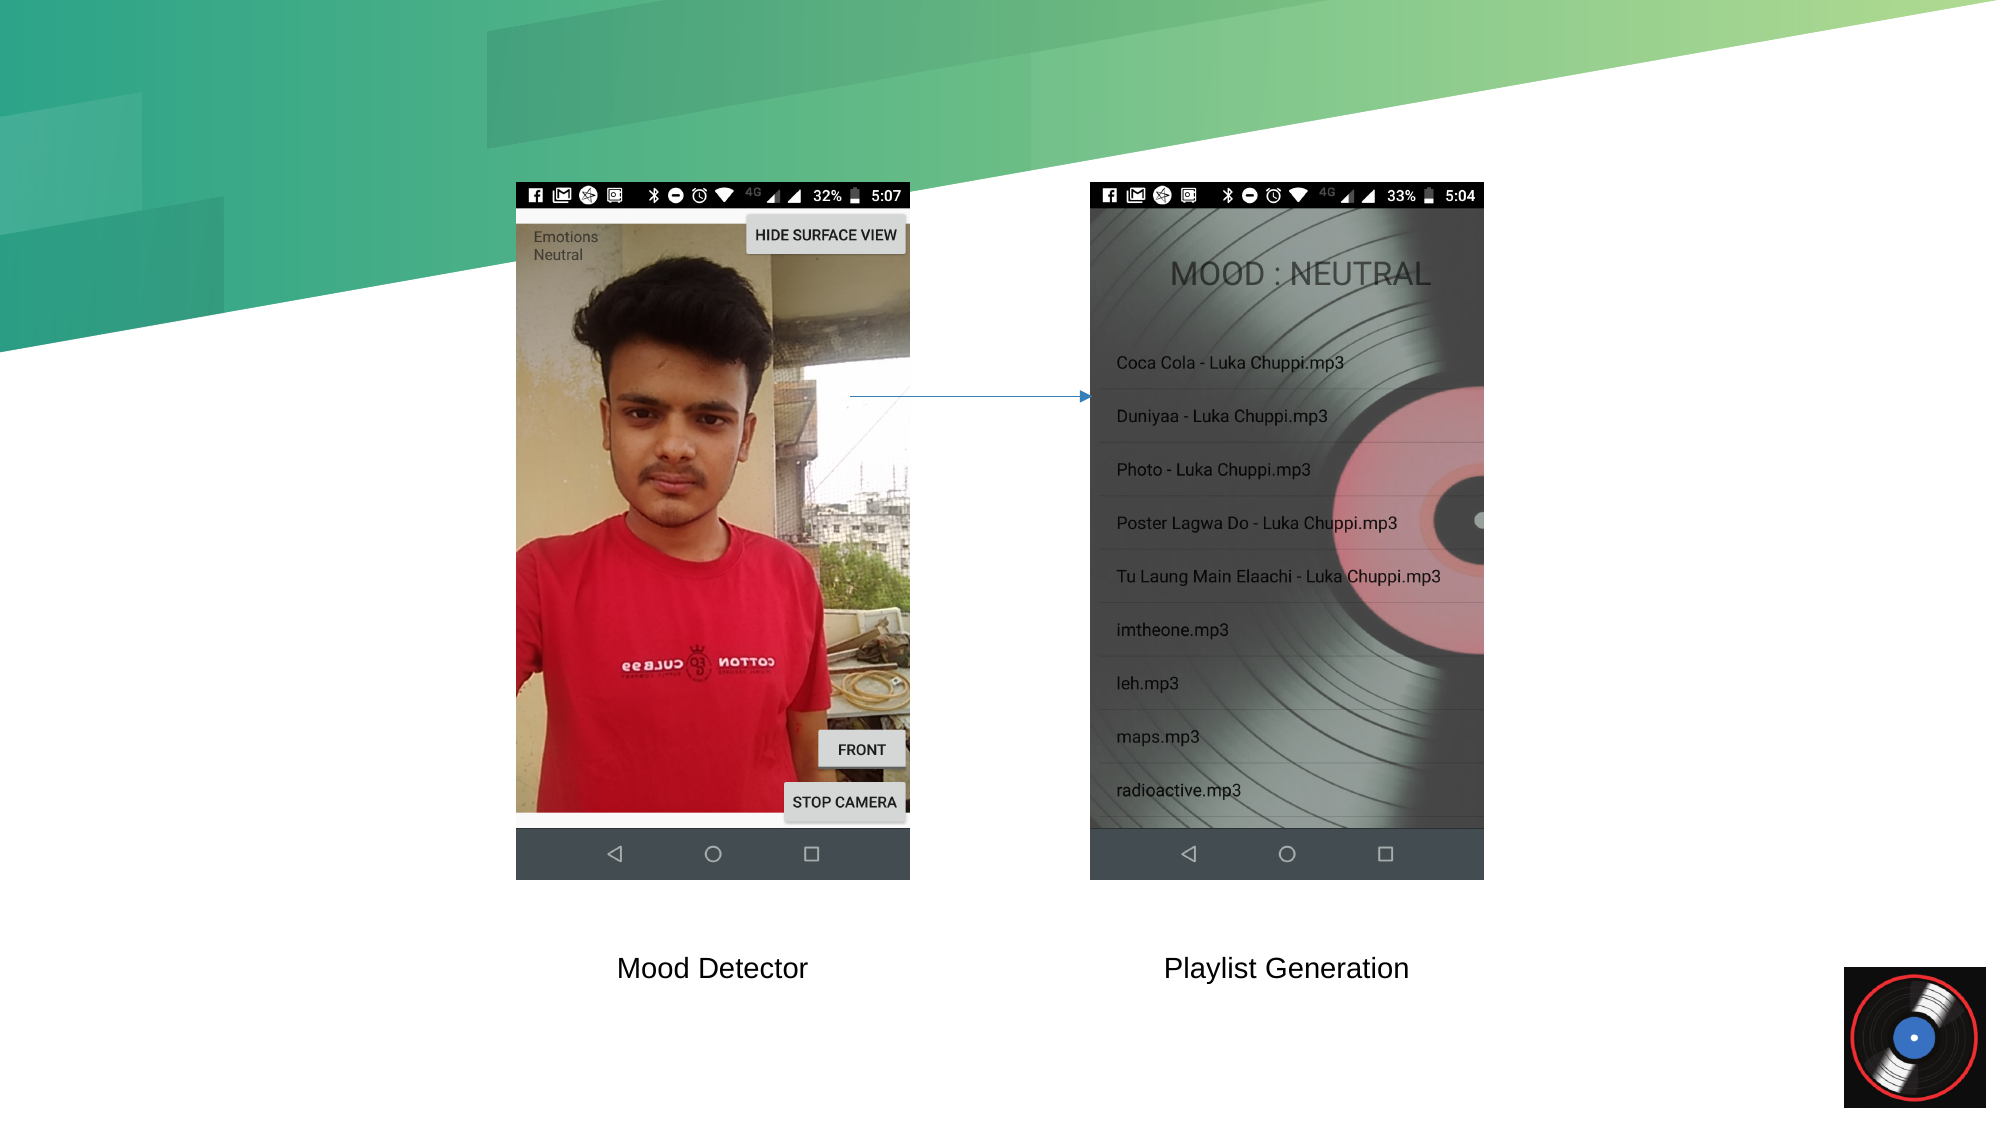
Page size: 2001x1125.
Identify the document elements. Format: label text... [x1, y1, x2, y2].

picture [1844, 967, 1986, 1108]
picture [516, 182, 910, 881]
text_box Mood Detector [602, 942, 824, 993]
picture [1090, 182, 1484, 881]
text_box Playlist Generation [1149, 942, 1425, 993]
